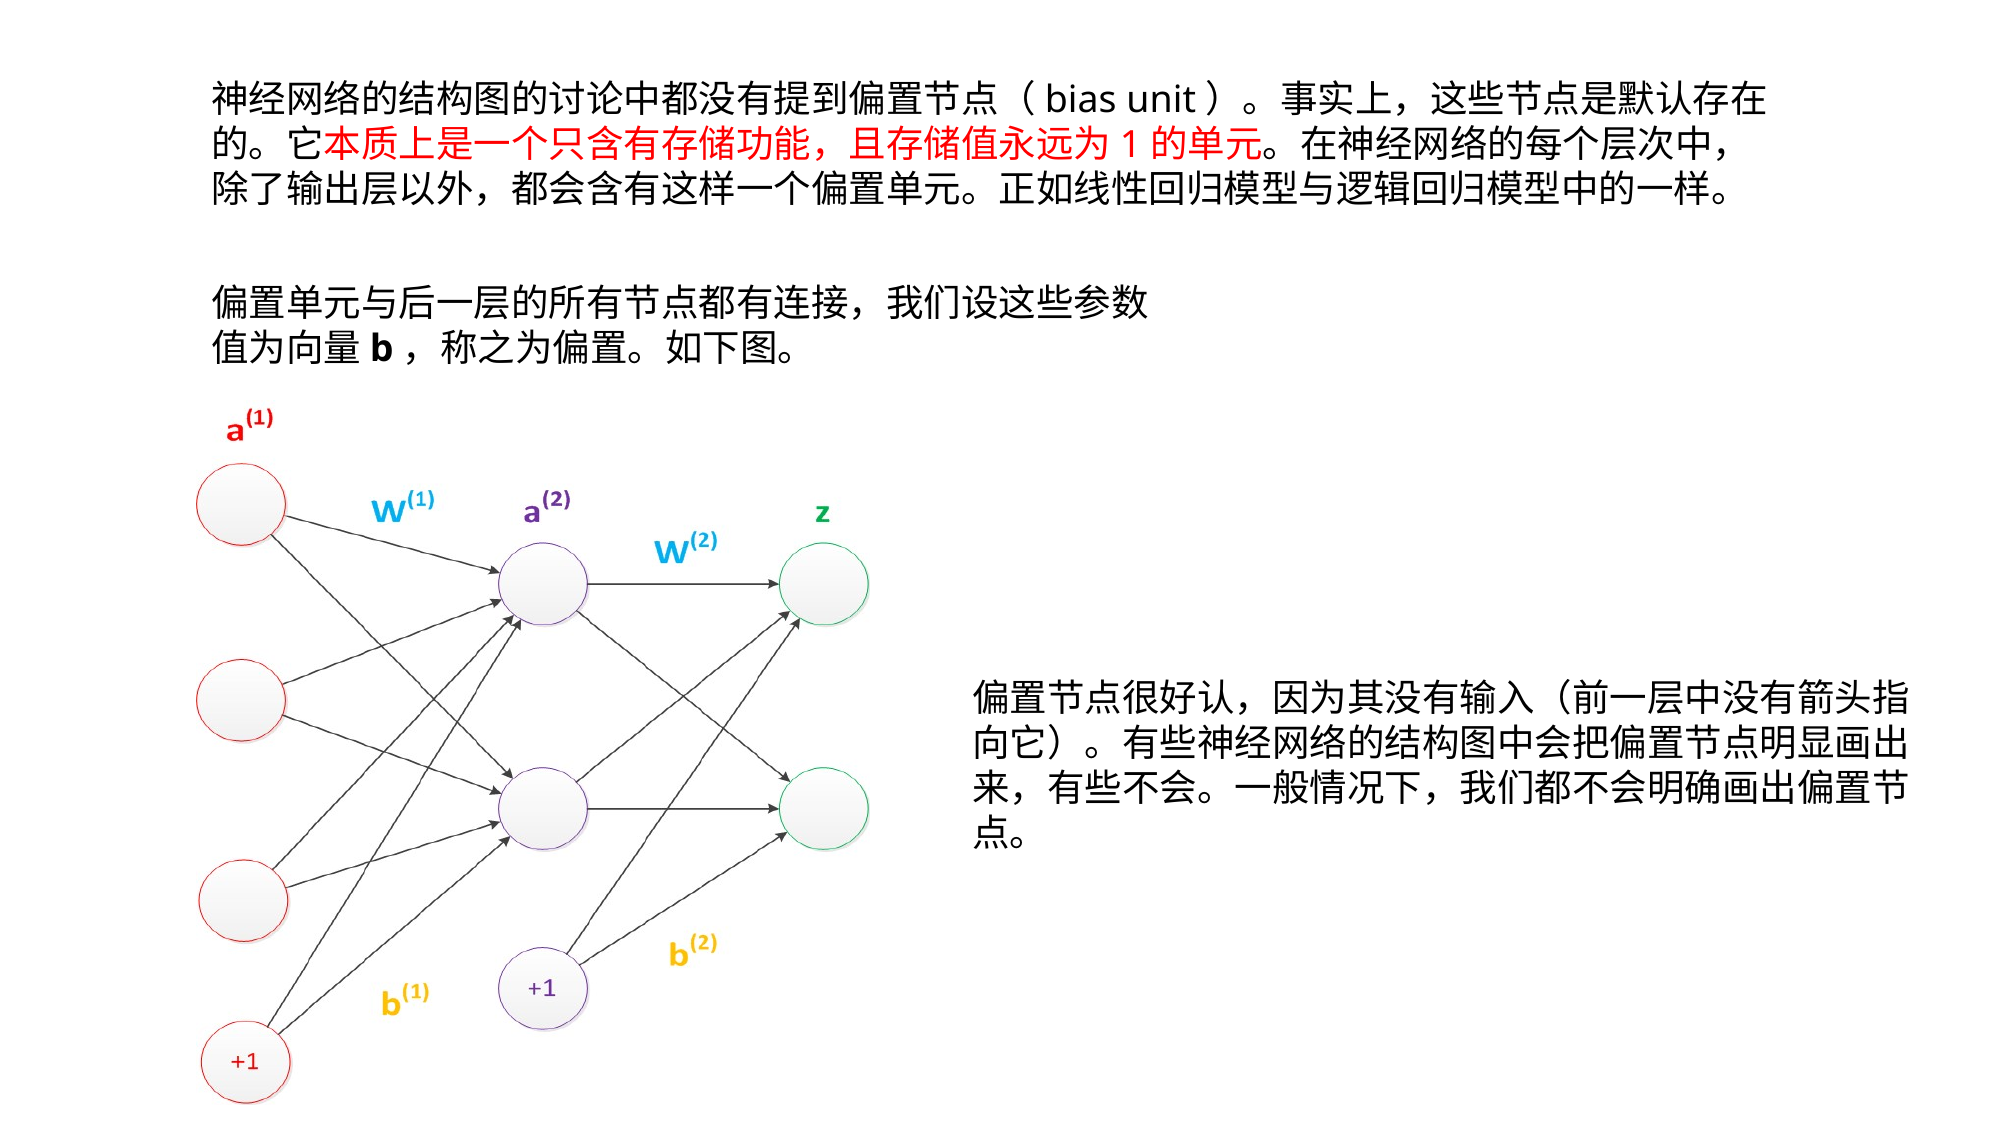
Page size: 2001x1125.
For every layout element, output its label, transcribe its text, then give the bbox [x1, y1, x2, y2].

text_box 偏置节点很好认，因为其没有输入（前一层中没有箭头指向它）。有些神经网络的结构图中会把偏置节点明显画出来，有些不会。一般情况下，我们都不会明确画出偏置节点。 [957, 667, 1958, 862]
text_box 神经网络的结构图的讨论中都没有提到偏置节点（bias unit）。事实上，这些节点是默认存在的。它本质上是一个只含有存储功能，且存储值永远为1的单元。在神经网络的每个层次中，除了输出层以外，都会含有这样一个偏置单元。正如线性回归模型与逻辑回归模型中的一样。 [196, 68, 1802, 218]
text_box 偏置单元与后一层的所有节点都有连接，我们设这些参数值为向量b，称之为偏置。如下图。 [196, 271, 1197, 377]
picture [196, 400, 870, 1105]
